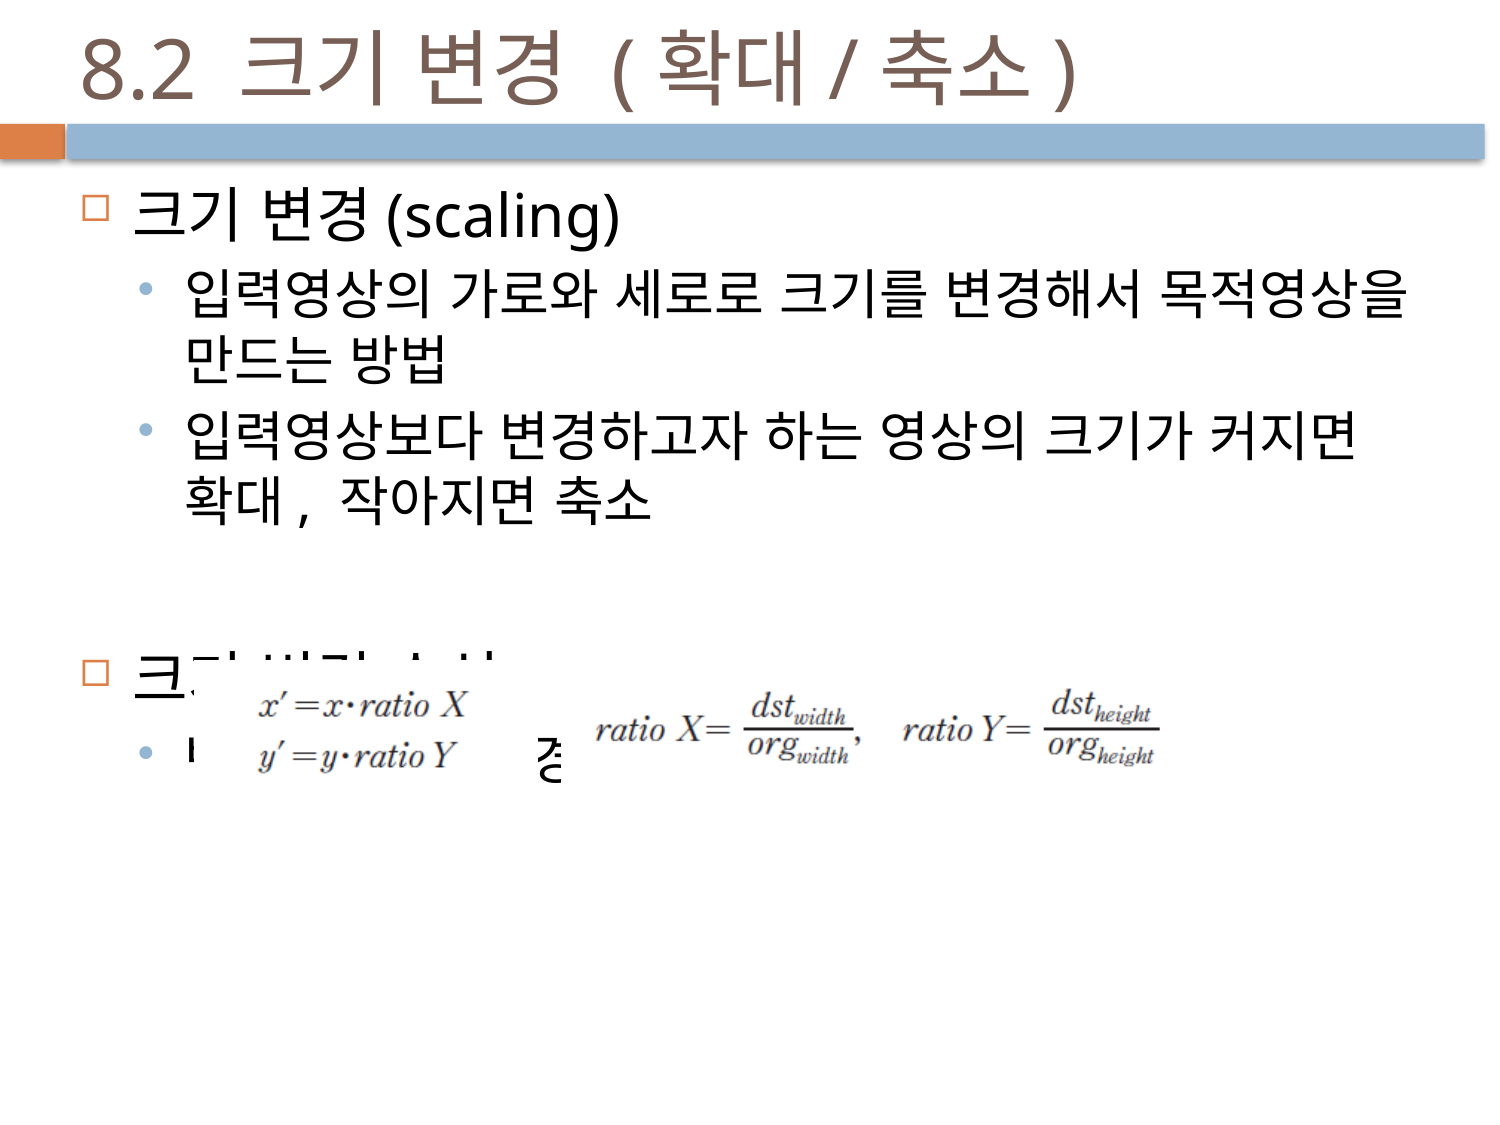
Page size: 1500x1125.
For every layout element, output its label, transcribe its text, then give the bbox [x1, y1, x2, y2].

picture [560, 650, 1215, 796]
title 8.2 크기 변경 (확대/축소) [64, 7, 1471, 126]
list 크기 변경(scaling) 입력영상의 가로와 세로로 크기를 변경해서 목적영상을 만드는 방법 입력영상보다 변경하고자 하는 영상의 크기가 커지면 확대, 작아지면 축소 크기 변경 수식 변경 비율 및 변경 크기 이용 [64, 169, 1471, 1059]
picture [194, 660, 538, 799]
